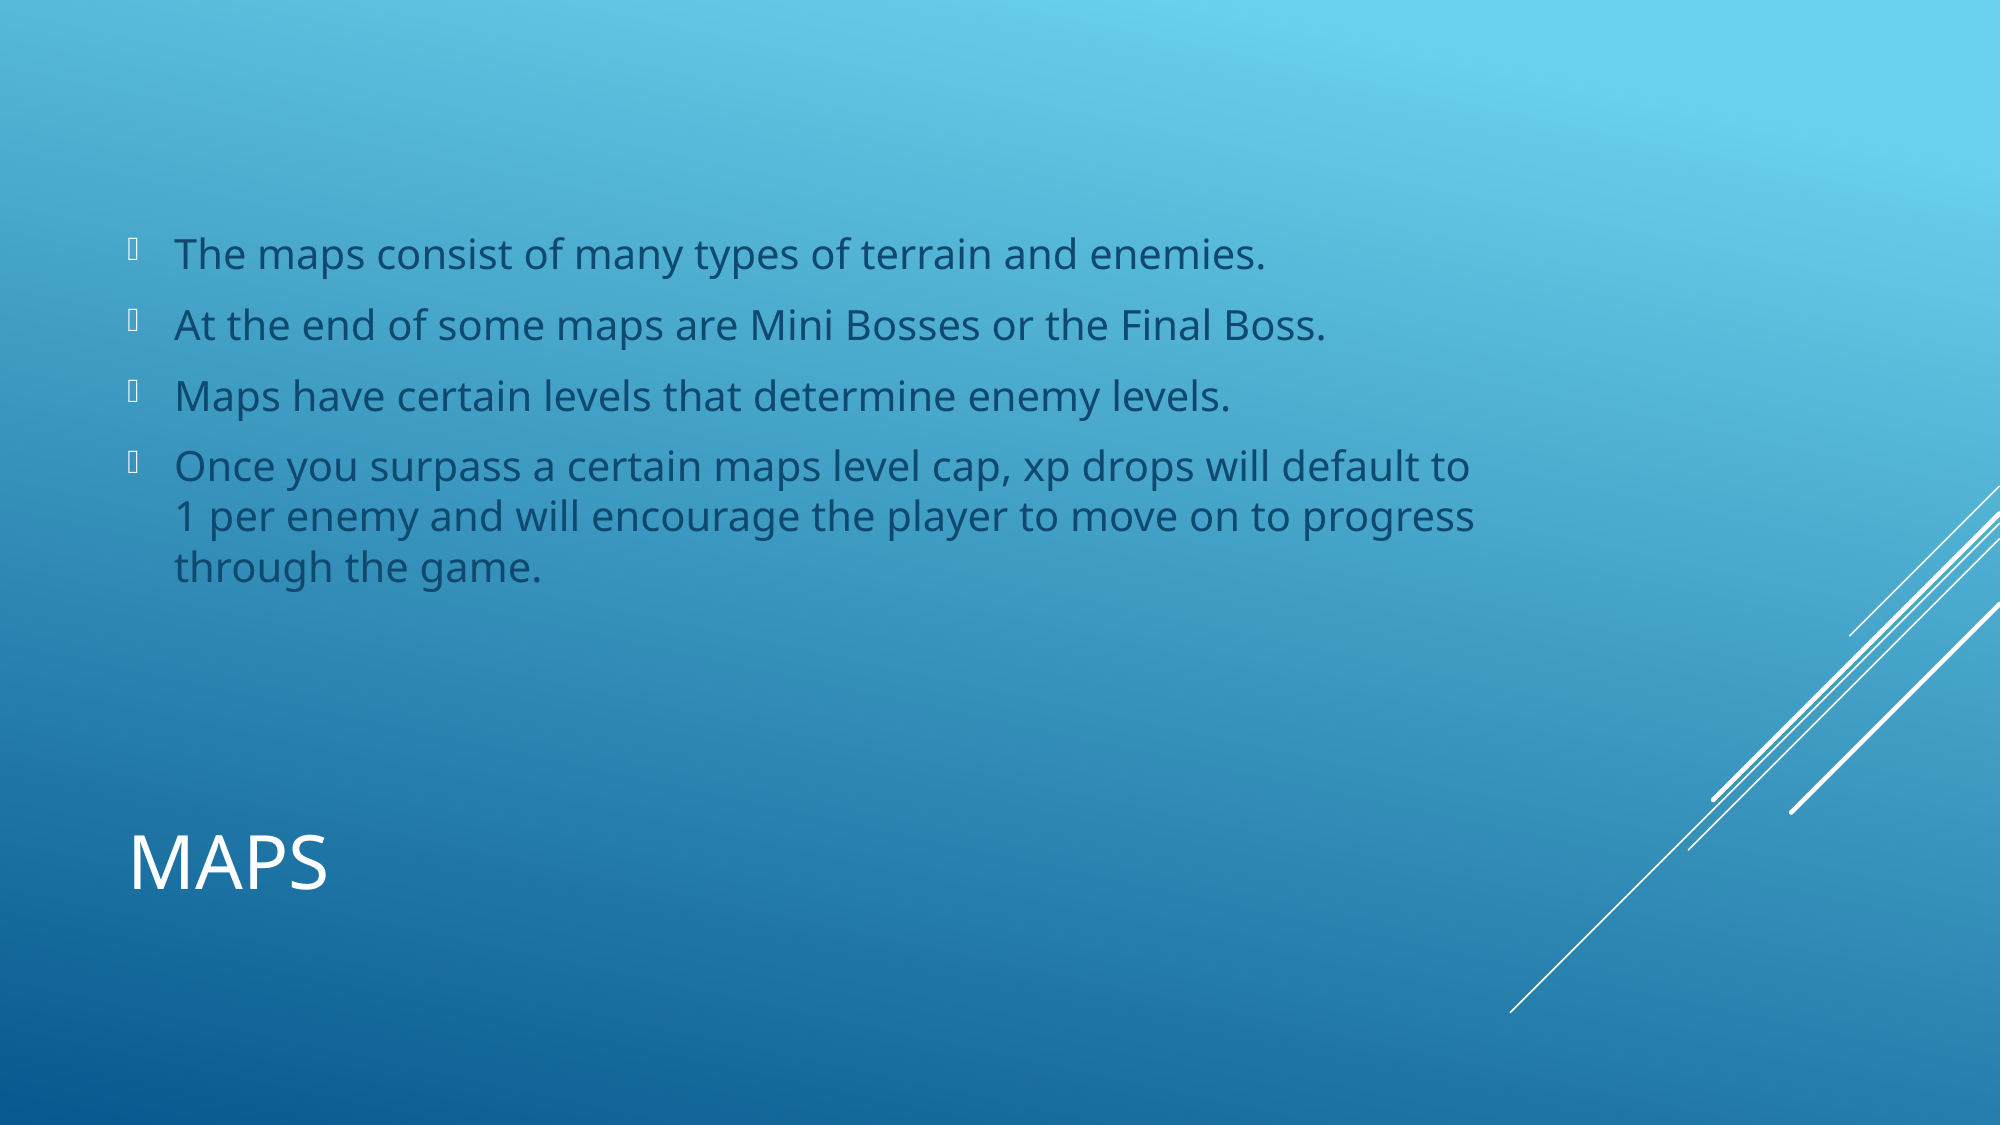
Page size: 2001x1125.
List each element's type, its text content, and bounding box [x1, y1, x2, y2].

title maps [112, 736, 1513, 984]
list The maps consist of many types of terrain and enemies. At the end of some maps are Mini Bosses or the Final Boss. Maps have certain levels that determine enemy levels. Once you surpass a certain maps level cap, xp drops will default to 1 per enemy and will encourage the player to move on to progress through the game. [112, 112, 1513, 706]
